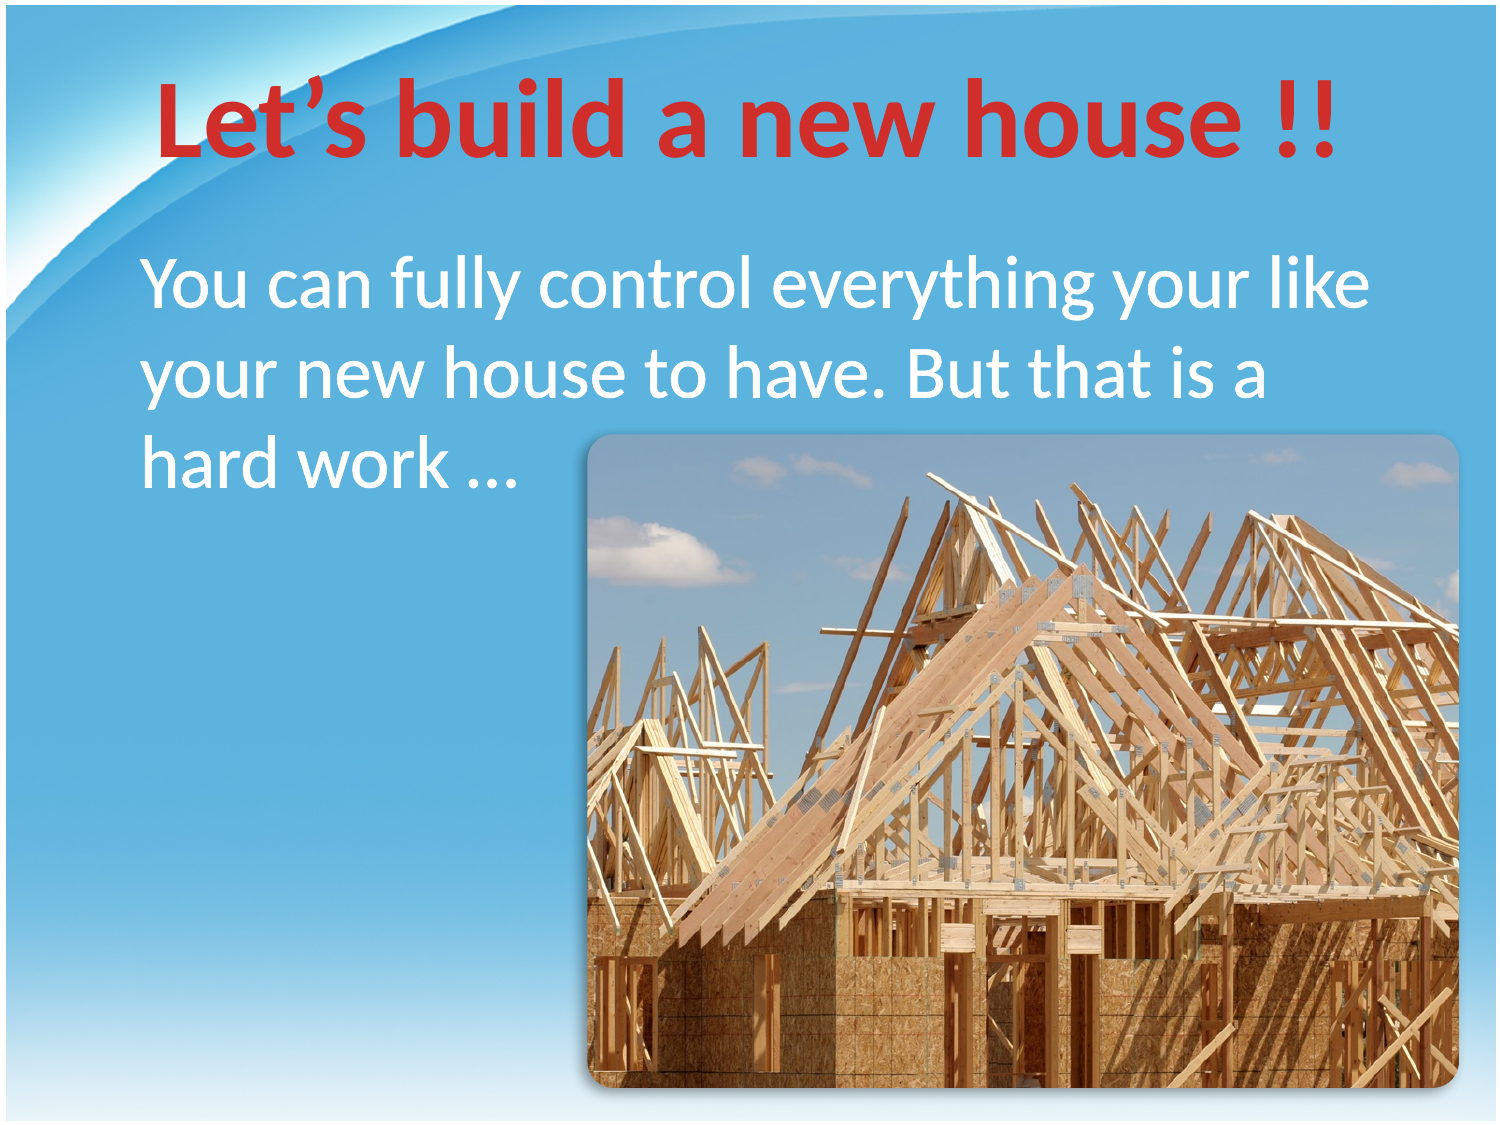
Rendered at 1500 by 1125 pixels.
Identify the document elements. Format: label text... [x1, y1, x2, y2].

text_box Let’s build a new house !! [140, 37, 1360, 188]
text_box You can fully control everything your like your new house to have. But that is a hard work … [124, 224, 1388, 510]
picture [0, 0, 1500, 1125]
